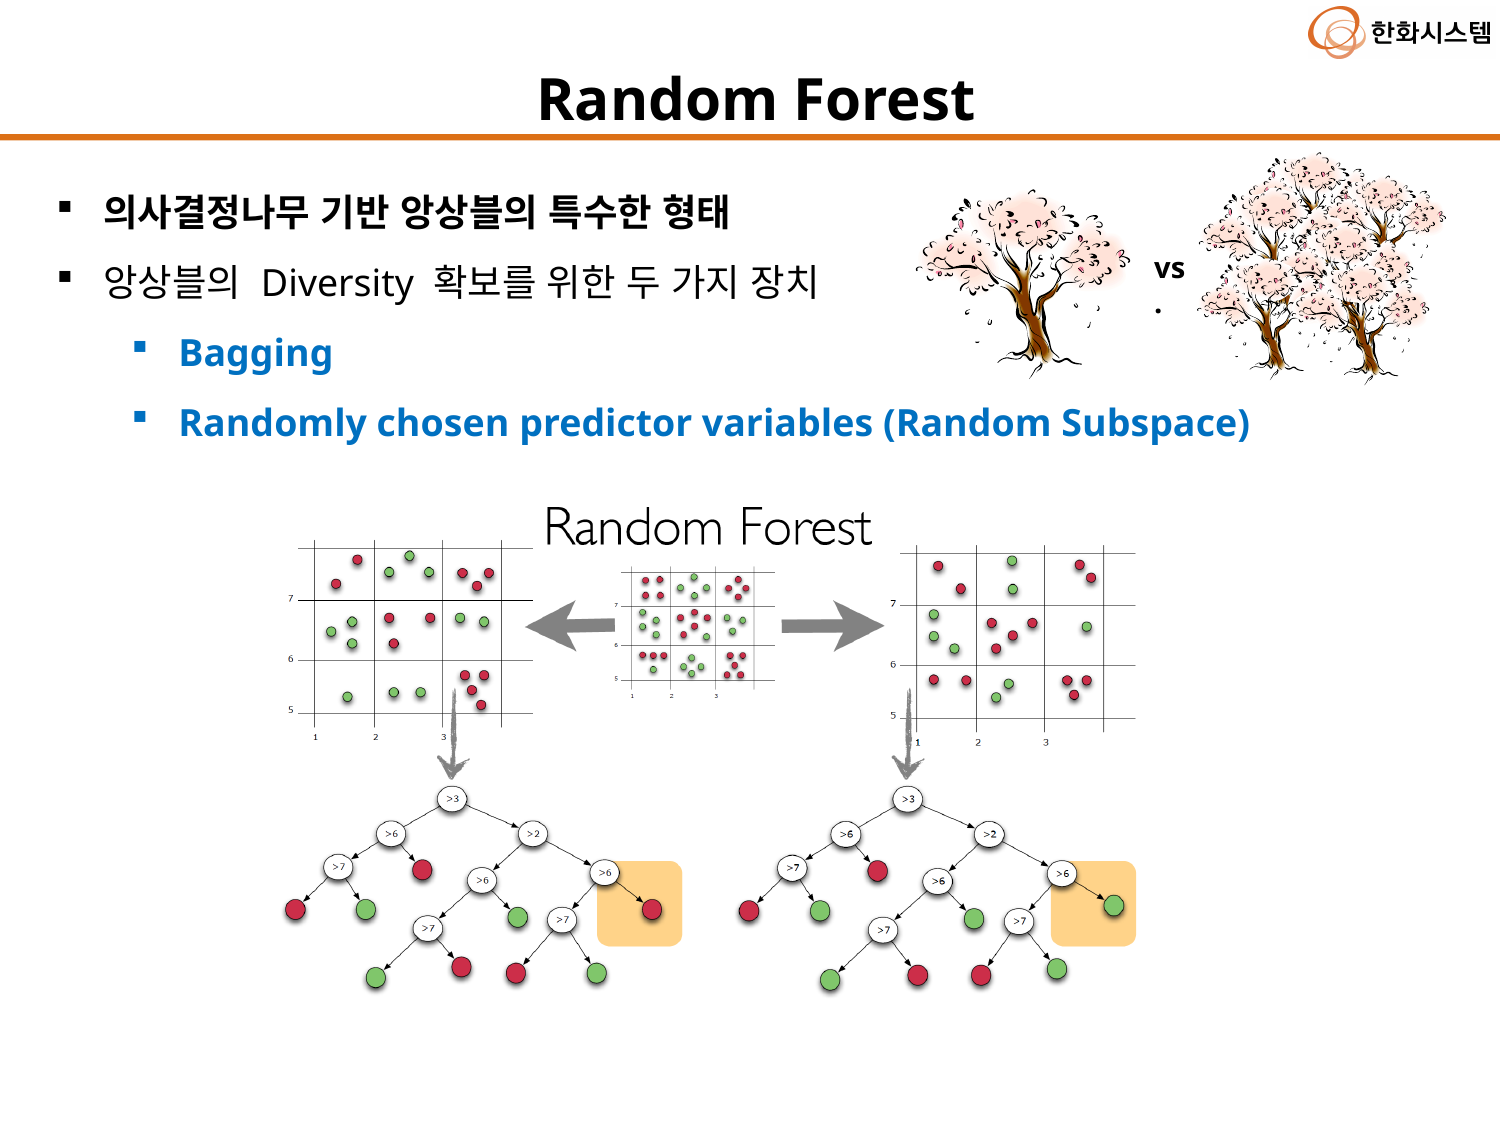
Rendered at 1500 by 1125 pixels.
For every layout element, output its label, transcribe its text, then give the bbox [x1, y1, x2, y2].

text_box Random Forest [64, 54, 1448, 140]
text_box 의사결정나무 기반 앙상블의 특수한 형태 앙상블의 Diversity 확보를 위한 두 가지 장치 Bagging Randomly chosen predictor variables (Random Subspace) [41, 181, 1484, 452]
picture [278, 502, 1140, 1004]
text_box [912, 148, 1449, 386]
picture [1308, 6, 1496, 59]
